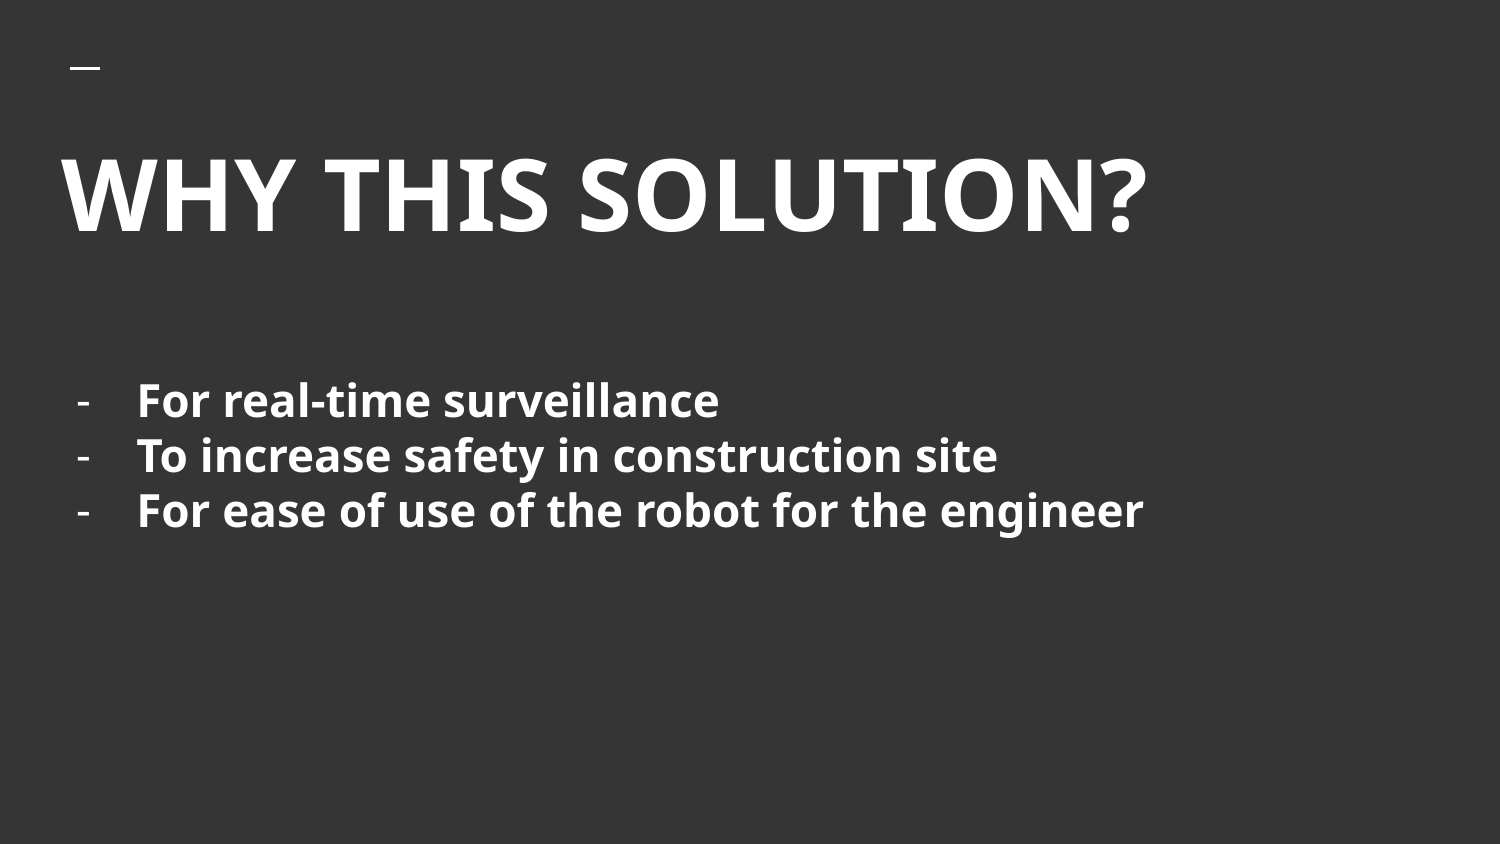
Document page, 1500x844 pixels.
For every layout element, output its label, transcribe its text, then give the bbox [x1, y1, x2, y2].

title WHY THIS SOLUTION? For real-time surveillance To increase safety in construction site For ease of use of the robot for the engineer [46, 116, 1463, 746]
